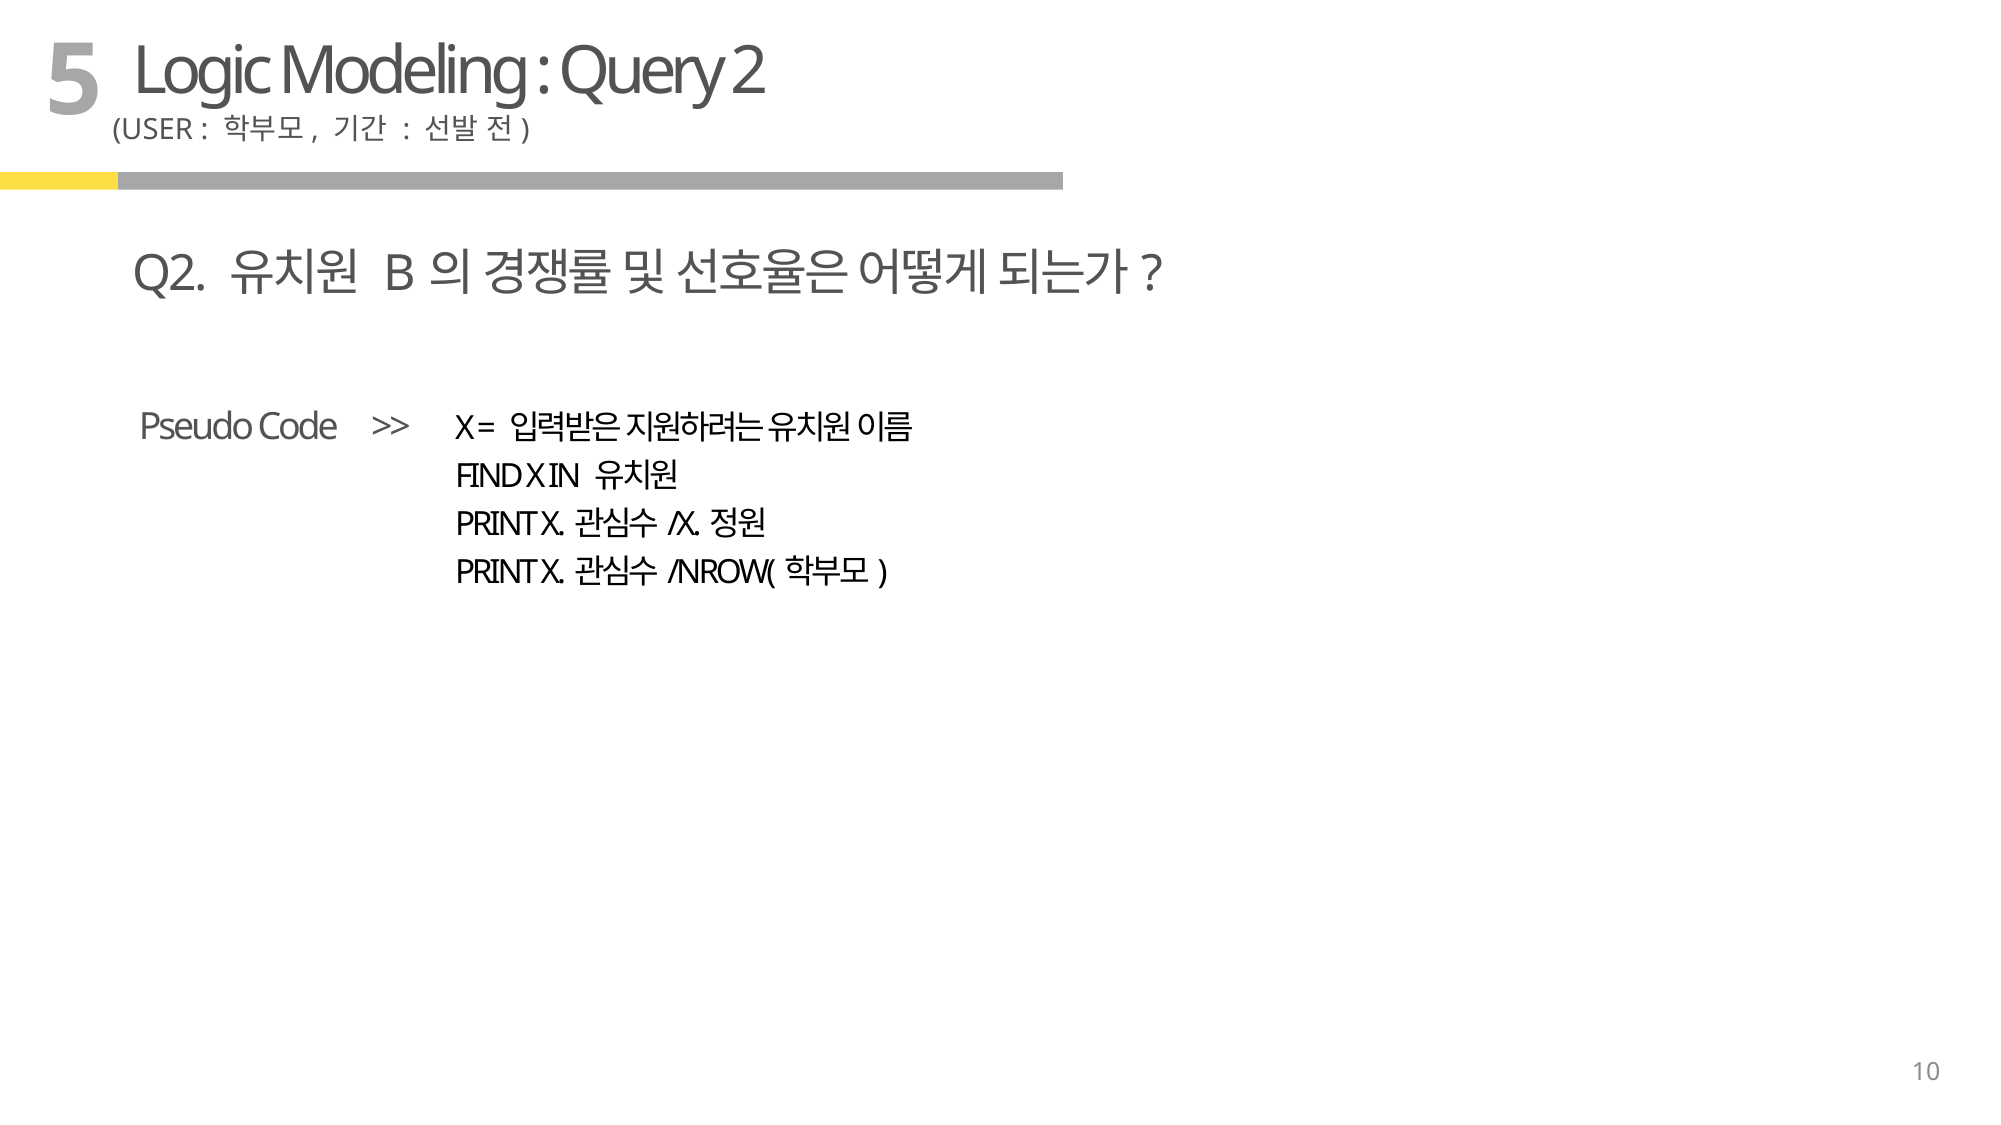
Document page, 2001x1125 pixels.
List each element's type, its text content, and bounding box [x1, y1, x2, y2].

text_box Logic Modeling : Query 2 [118, 19, 896, 115]
text_box Q2. 유치원 B의 경쟁률 및 선호율은 어떻게 되는가? [118, 232, 1923, 308]
text_box 5 [30, 7, 118, 143]
text_box (USER : 학부모, 기간 : 선발 전) [97, 115, 545, 153]
text_box [119, 171, 1064, 191]
text_box [0, 171, 119, 191]
slide_number 10 [1505, 1042, 1956, 1103]
text_box X = 입력받은 지원하려는 유치원 이름 FIND X IN 유치원 PRINT X.관심수/X.정원 PRINT X.관심수/NROW(학부모) [440, 391, 1897, 646]
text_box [129, 394, 426, 455]
